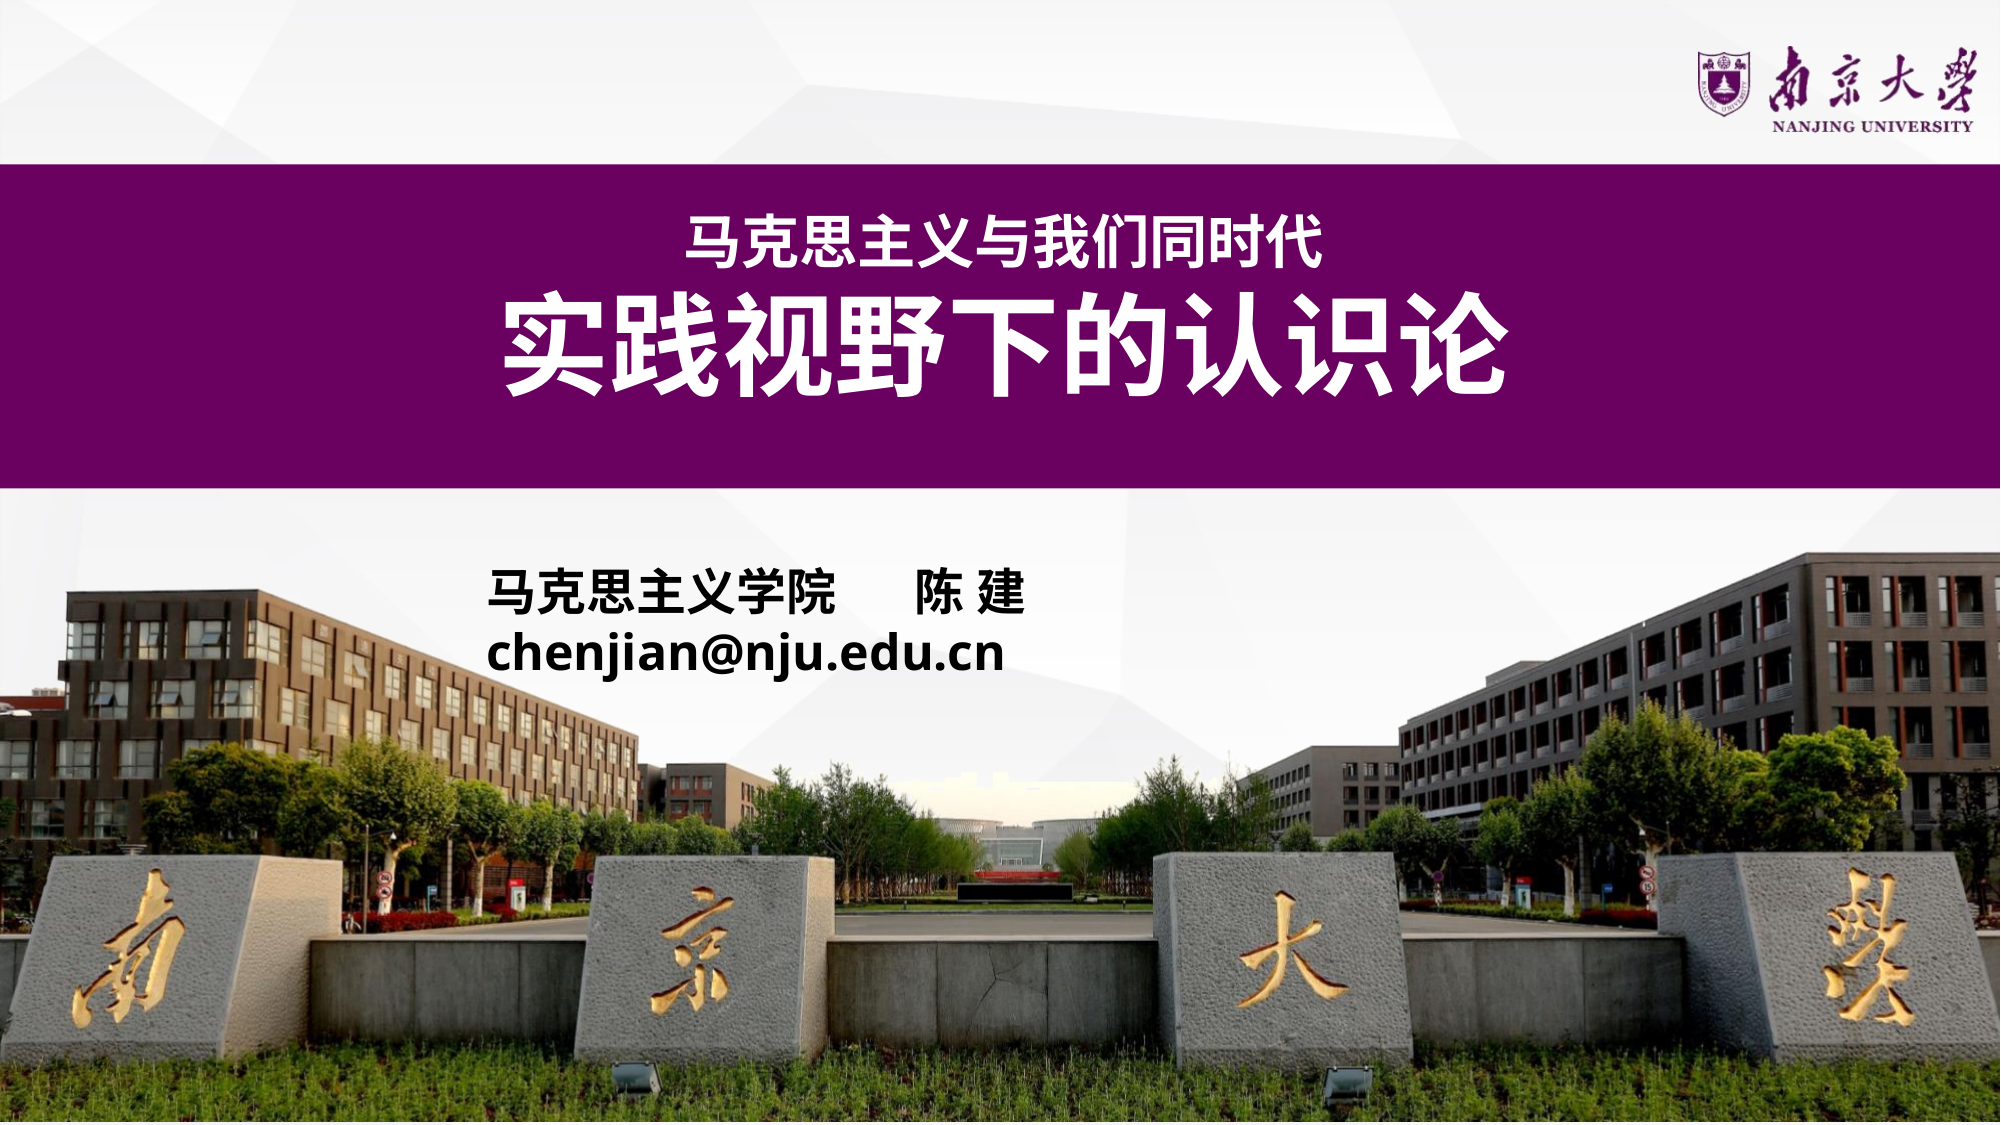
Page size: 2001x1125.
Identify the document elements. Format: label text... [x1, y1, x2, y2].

picture [0, 0, 2001, 1125]
text_box [0, 163, 2000, 488]
text_box 马克思主义与我们同时代 实践视野下的认识论 [99, 197, 1909, 418]
